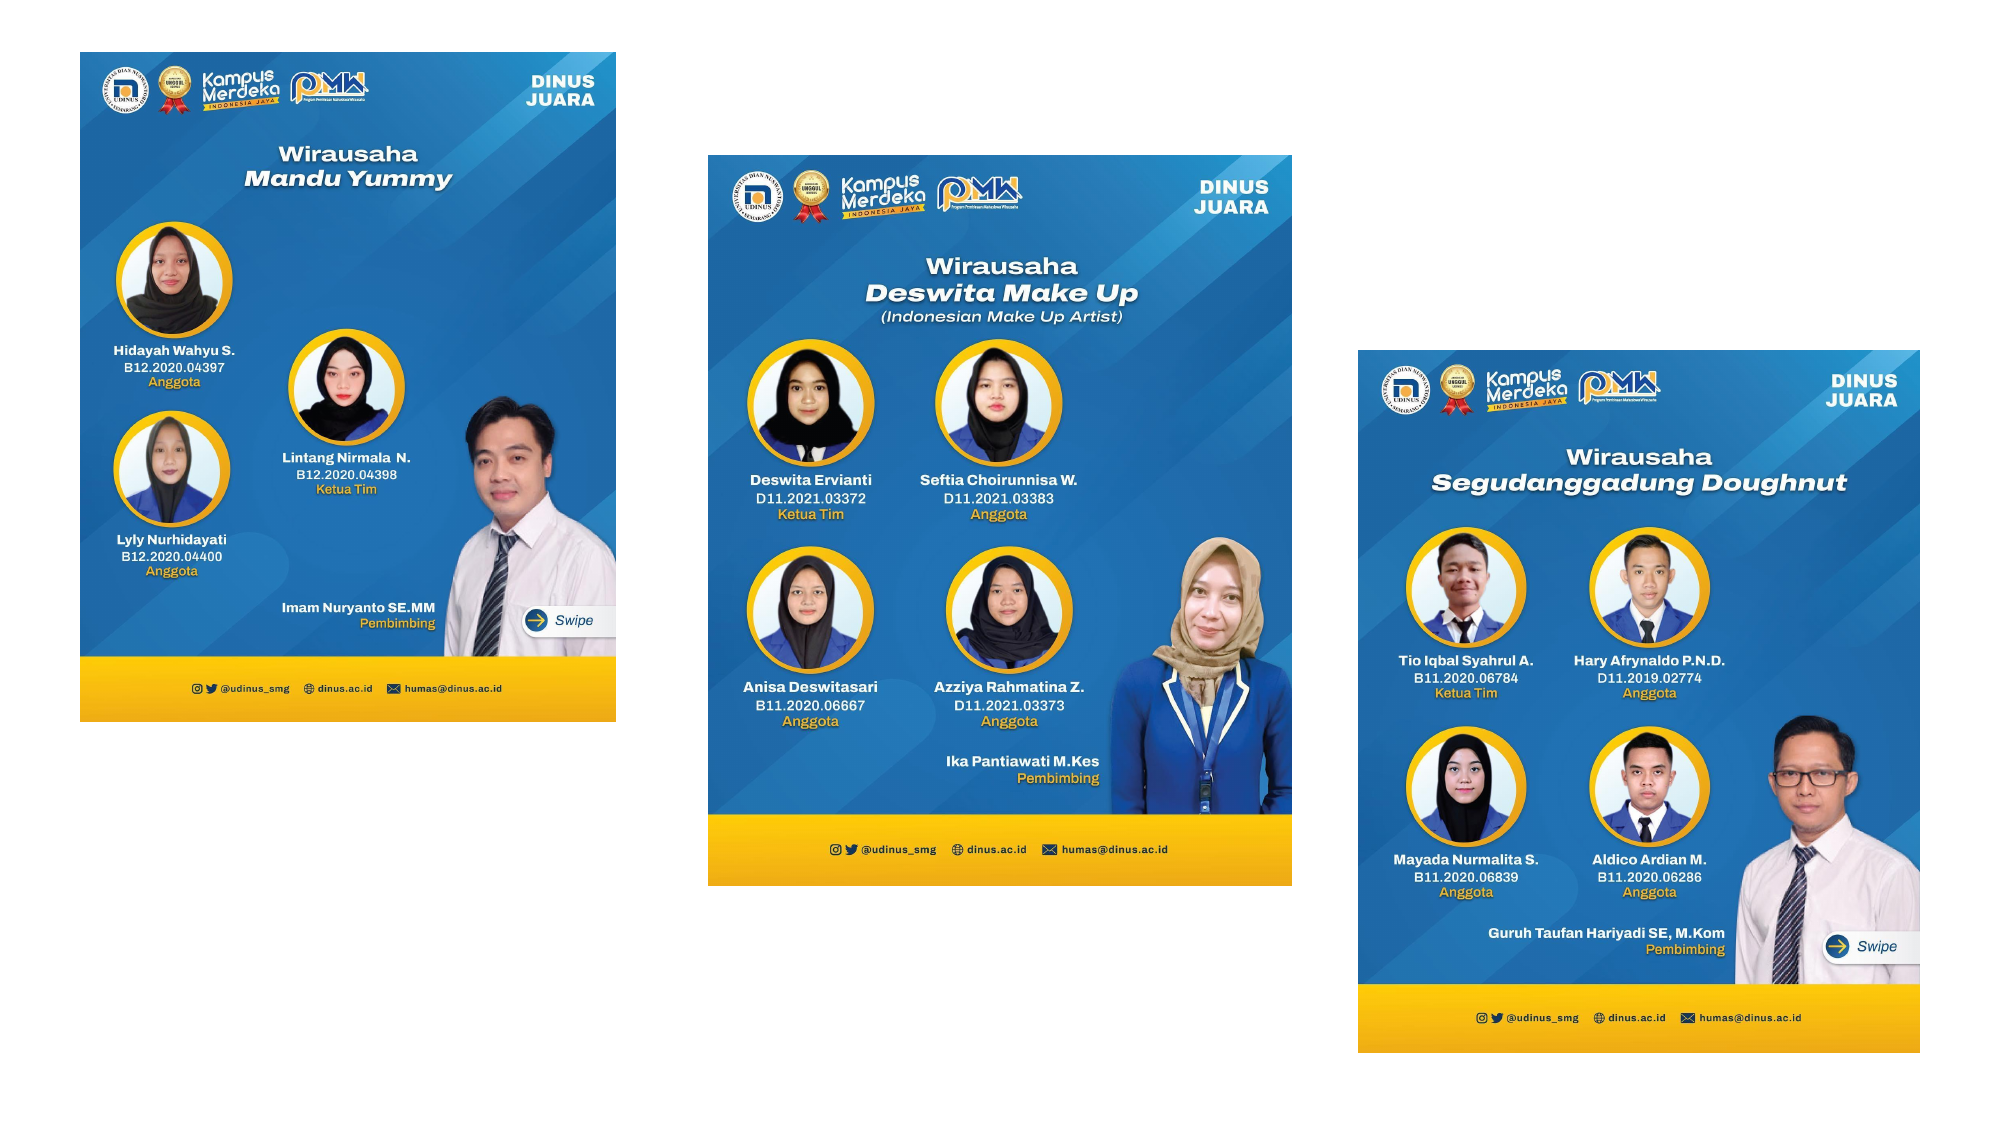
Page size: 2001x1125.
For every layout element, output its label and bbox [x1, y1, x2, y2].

picture [1357, 350, 1920, 1053]
picture [707, 155, 1293, 887]
picture [80, 51, 616, 722]
